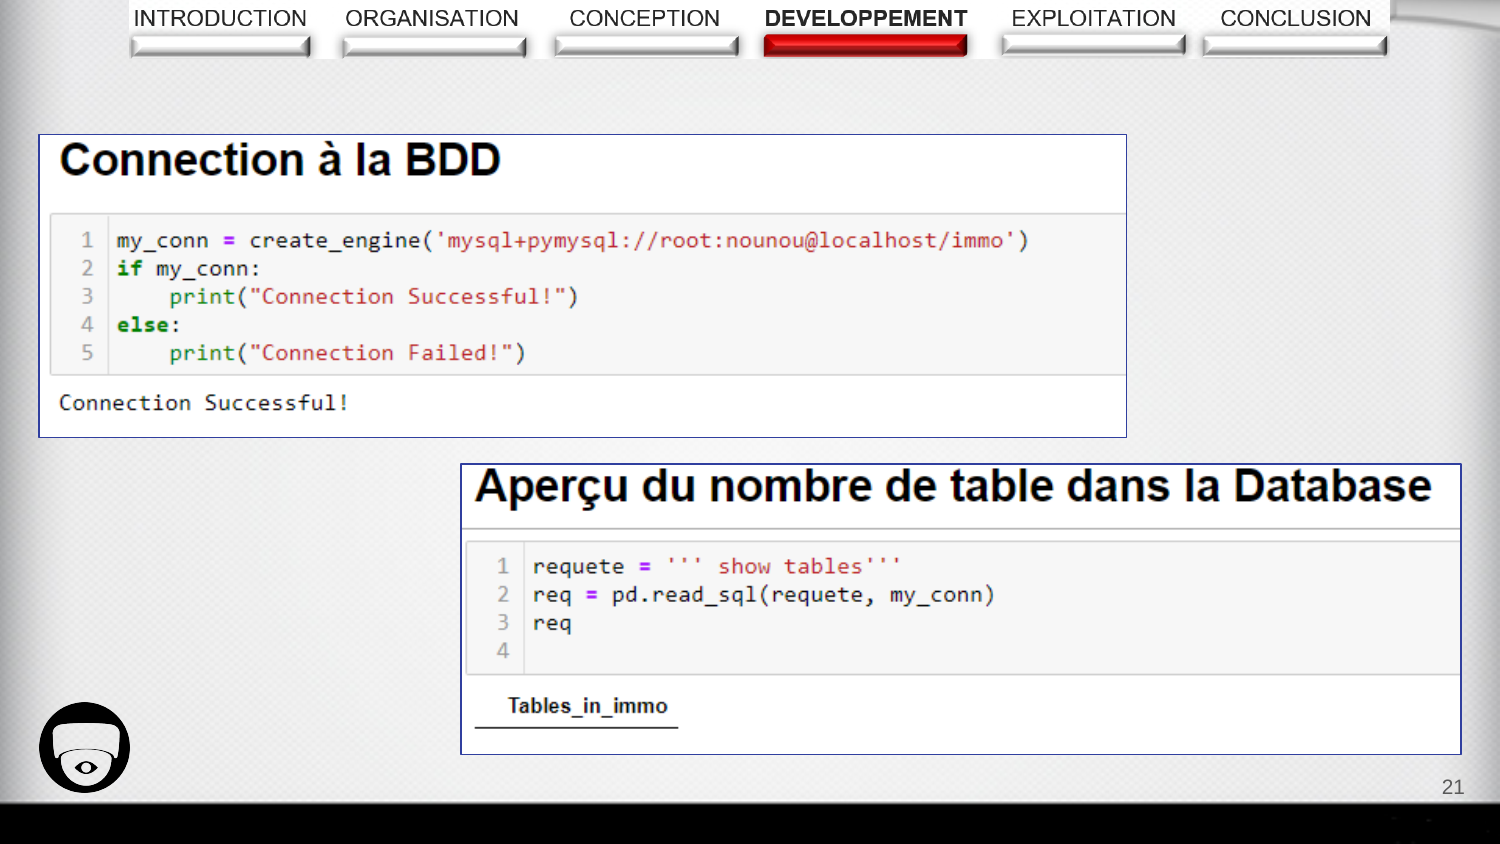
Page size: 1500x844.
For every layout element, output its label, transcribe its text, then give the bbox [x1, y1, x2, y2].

picture [0, 0, 1500, 844]
slide_number ‹#› [1389, 753, 1480, 819]
list Création de la BDD [51, 189, 1449, 750]
